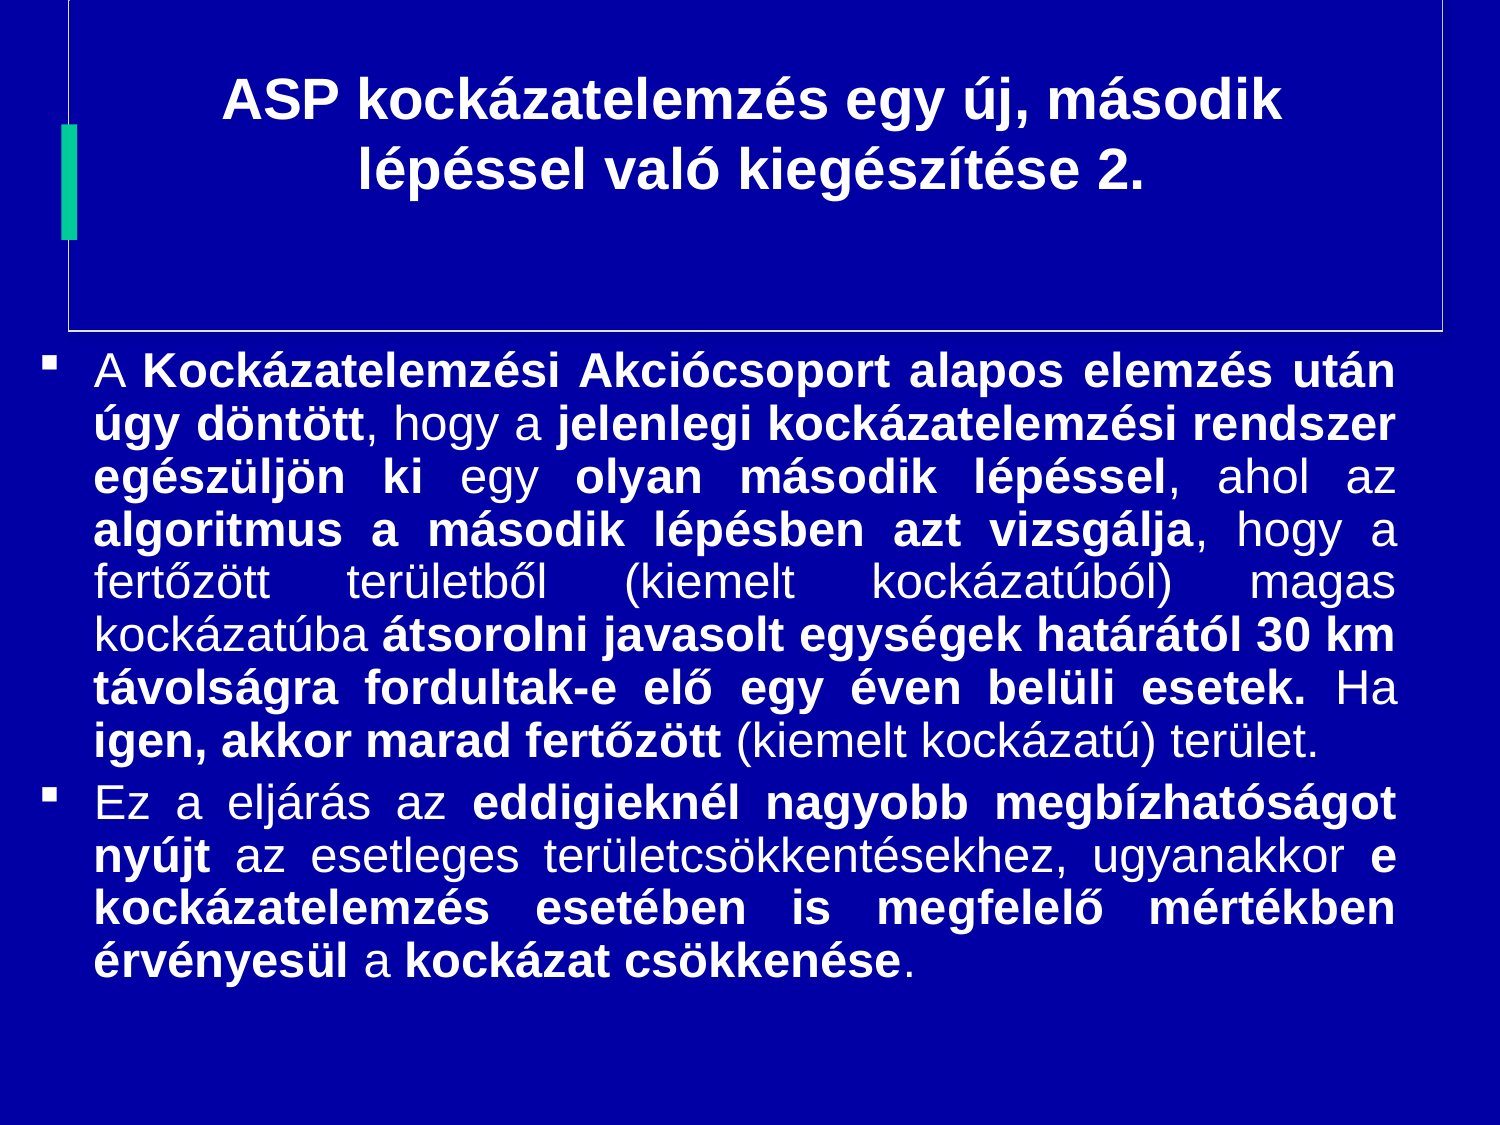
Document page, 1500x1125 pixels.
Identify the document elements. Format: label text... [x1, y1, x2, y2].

list A Kockázatelemzési Akciócsoport alapos elemzés után úgy döntött, hogy a jelenlegi kockázatelemzési rendszer egészüljön ki egy olyan második lépéssel, ahol az algoritmus a második lépésben azt vizsgálja, hogy a fertőzött területből (kiemelt kockázatúból) magas kockázatúba átsorolni javasolt egységek határától 30 km távolságra fordultak-e elő egy éven belüli esetek. Ha igen, akkor marad fertőzött (kiemelt kockázatú) terület. Ez a eljárás az eddigieknél nagyobb megbízhatóságot nyújt az esetleges területcsökkentésekhez, ugyanakkor e kockázatelemzés esetében is megfelelő mértékben érvényesül a kockázat csökkenése. [23, 338, 1413, 1047]
text_box [60, 123, 78, 241]
text_box [0, 0, 1500, 1125]
title ASP kockázatelemzés egy új, második lépéssel való kiegészítése 2. [141, 36, 1364, 226]
text_box [69, 0, 1443, 331]
